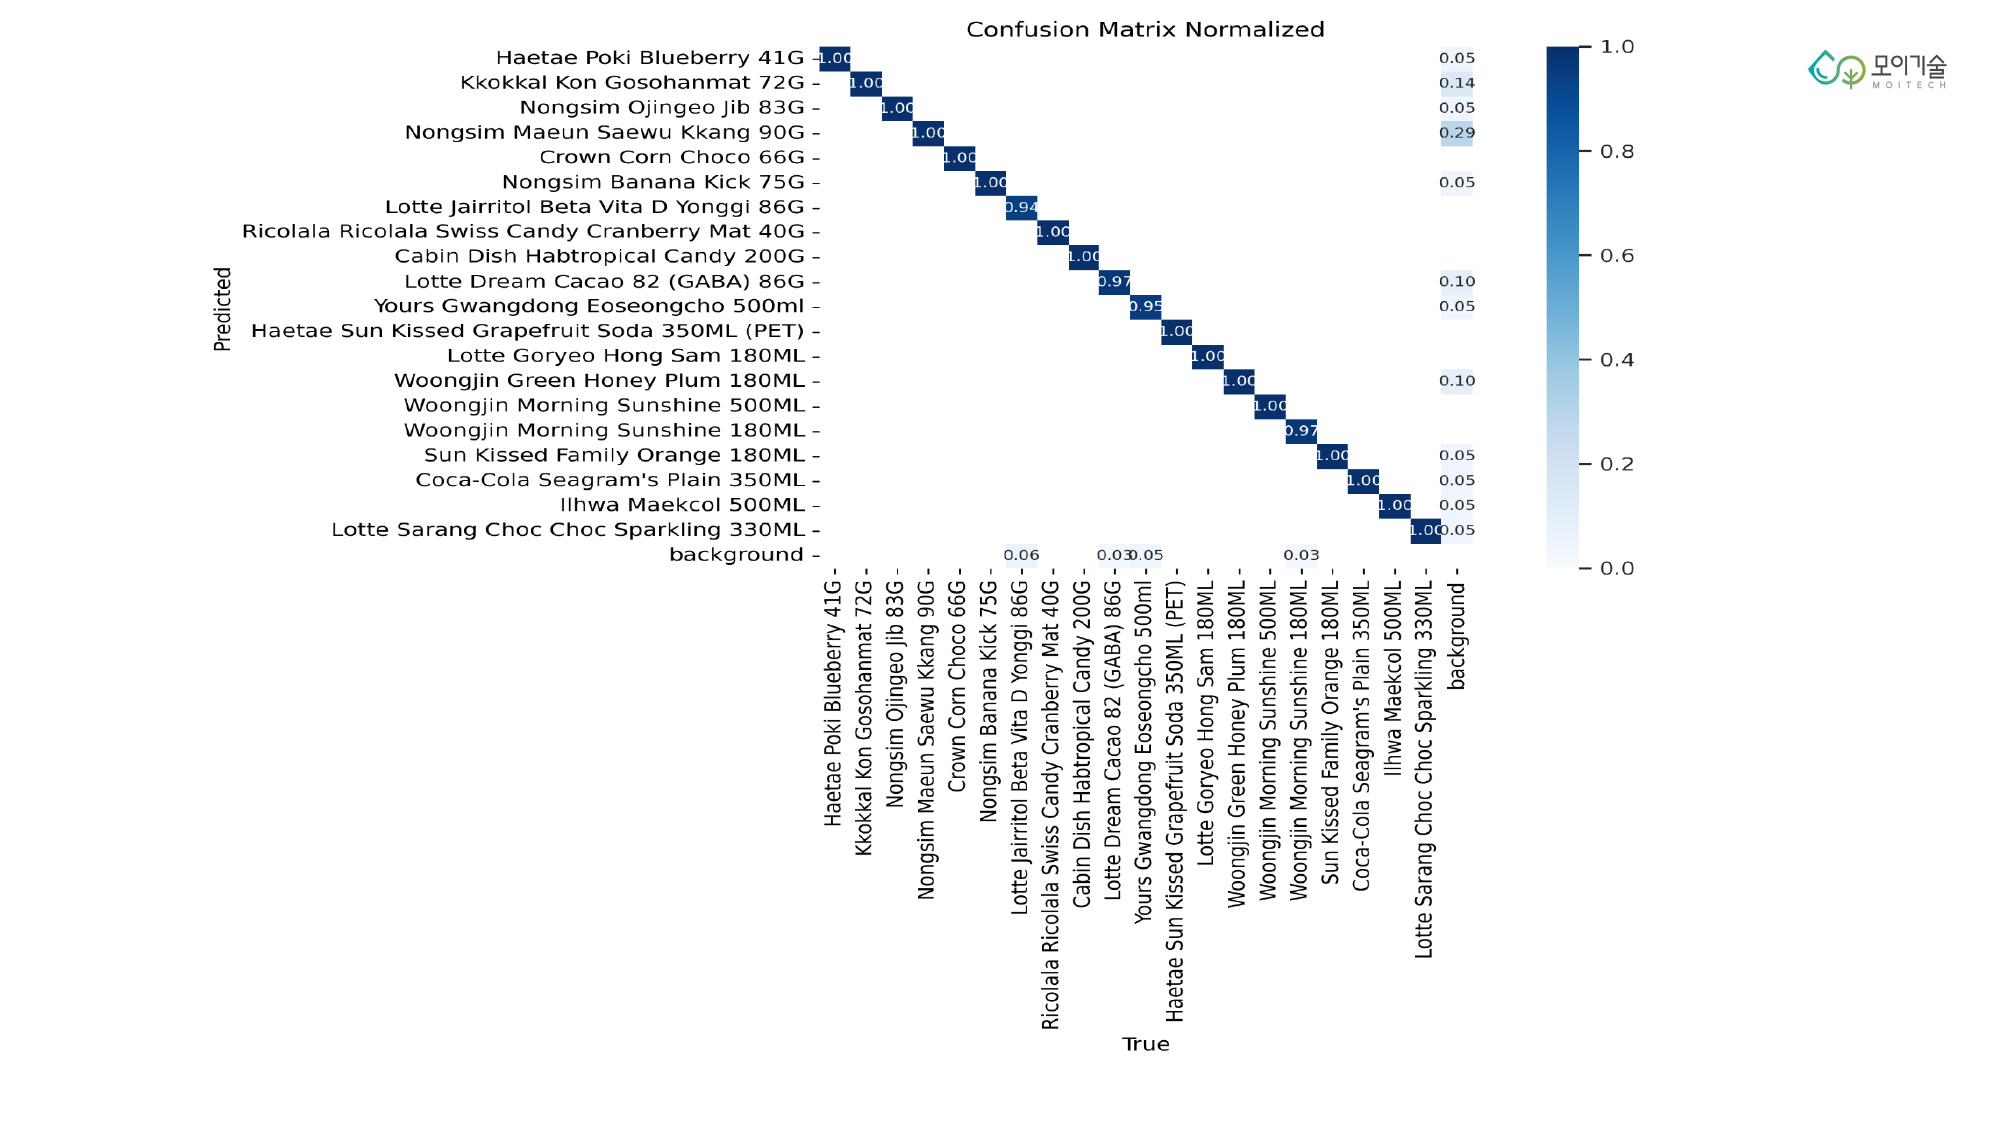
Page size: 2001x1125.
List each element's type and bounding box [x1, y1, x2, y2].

picture [0, 0, 1797, 1076]
picture [1801, 44, 1953, 93]
